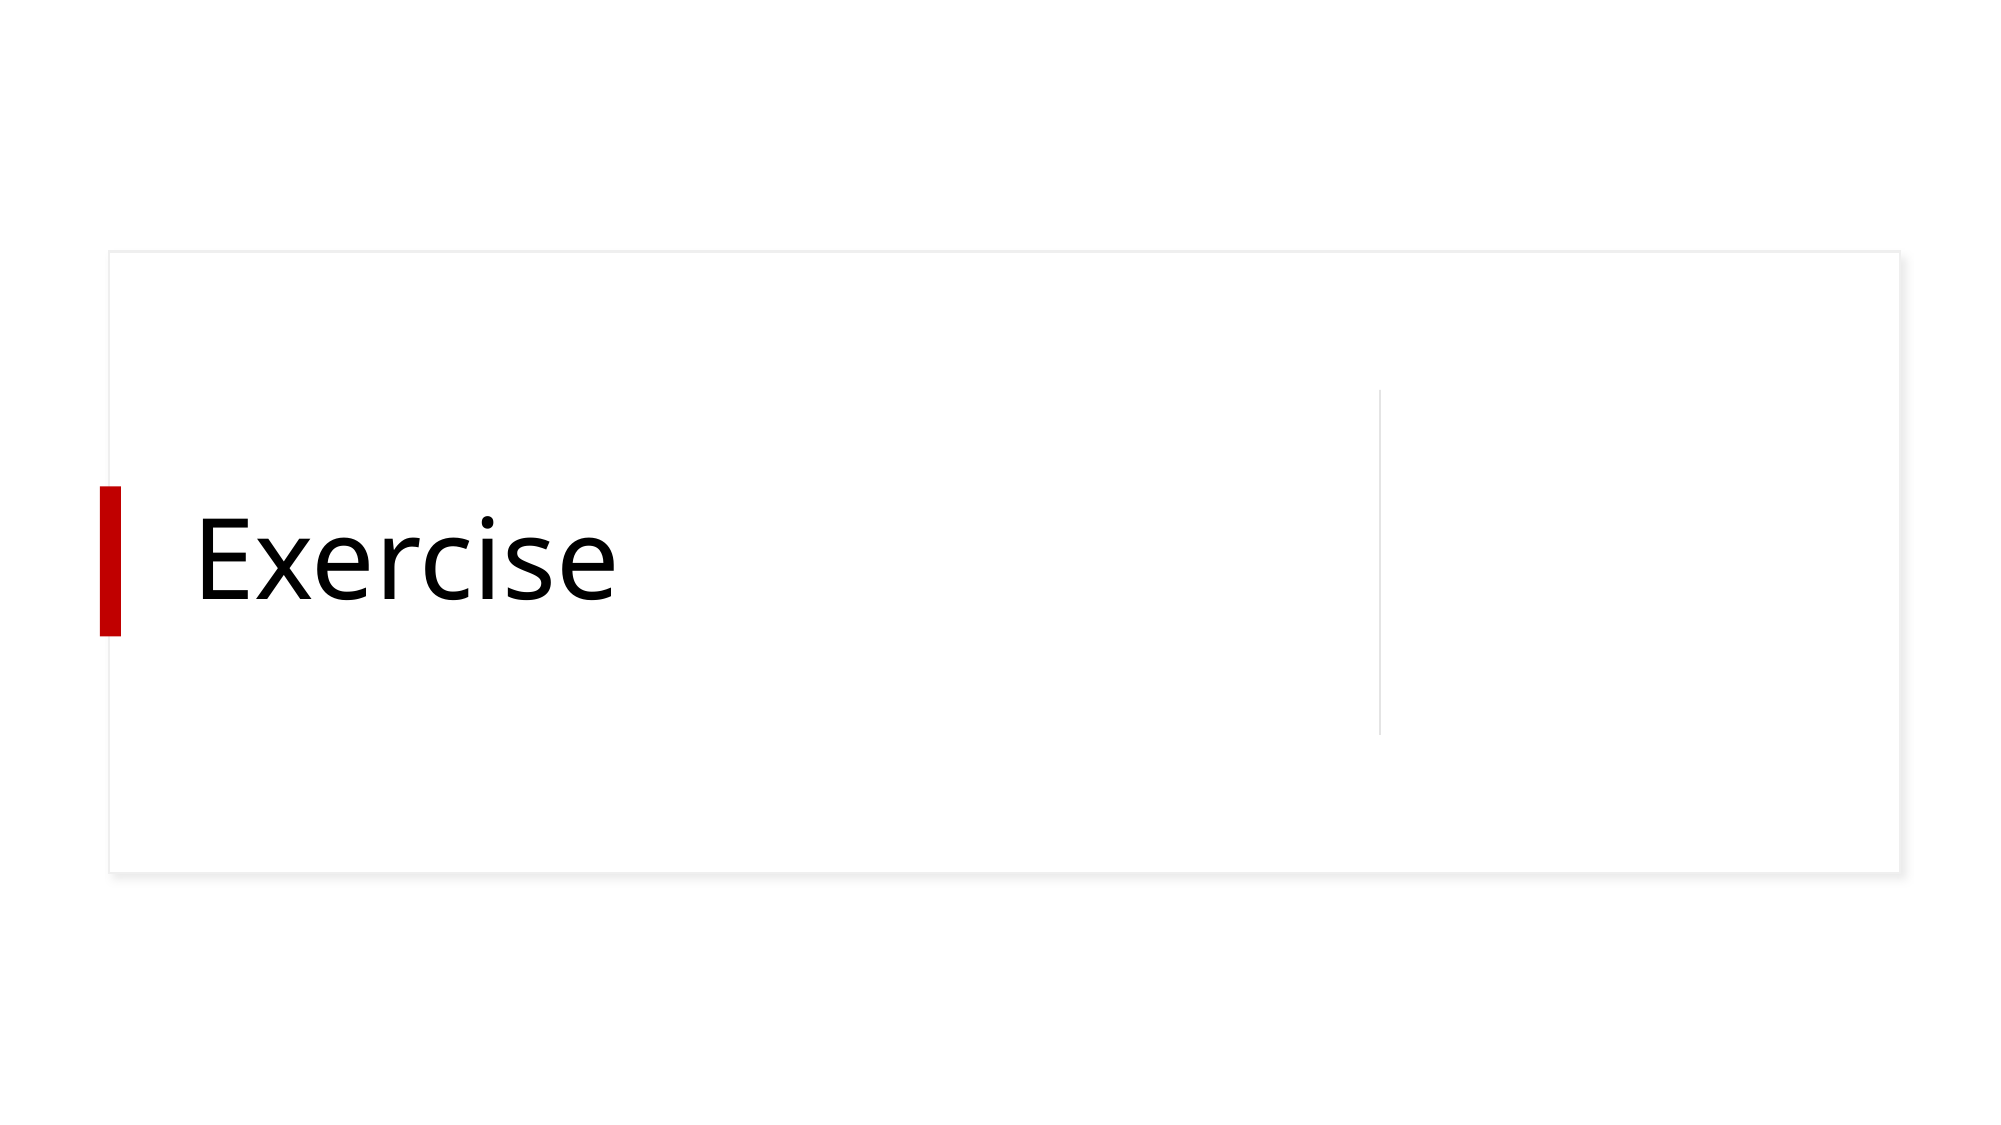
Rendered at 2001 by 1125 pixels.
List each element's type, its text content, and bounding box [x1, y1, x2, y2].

title Exercise [176, 318, 1328, 809]
